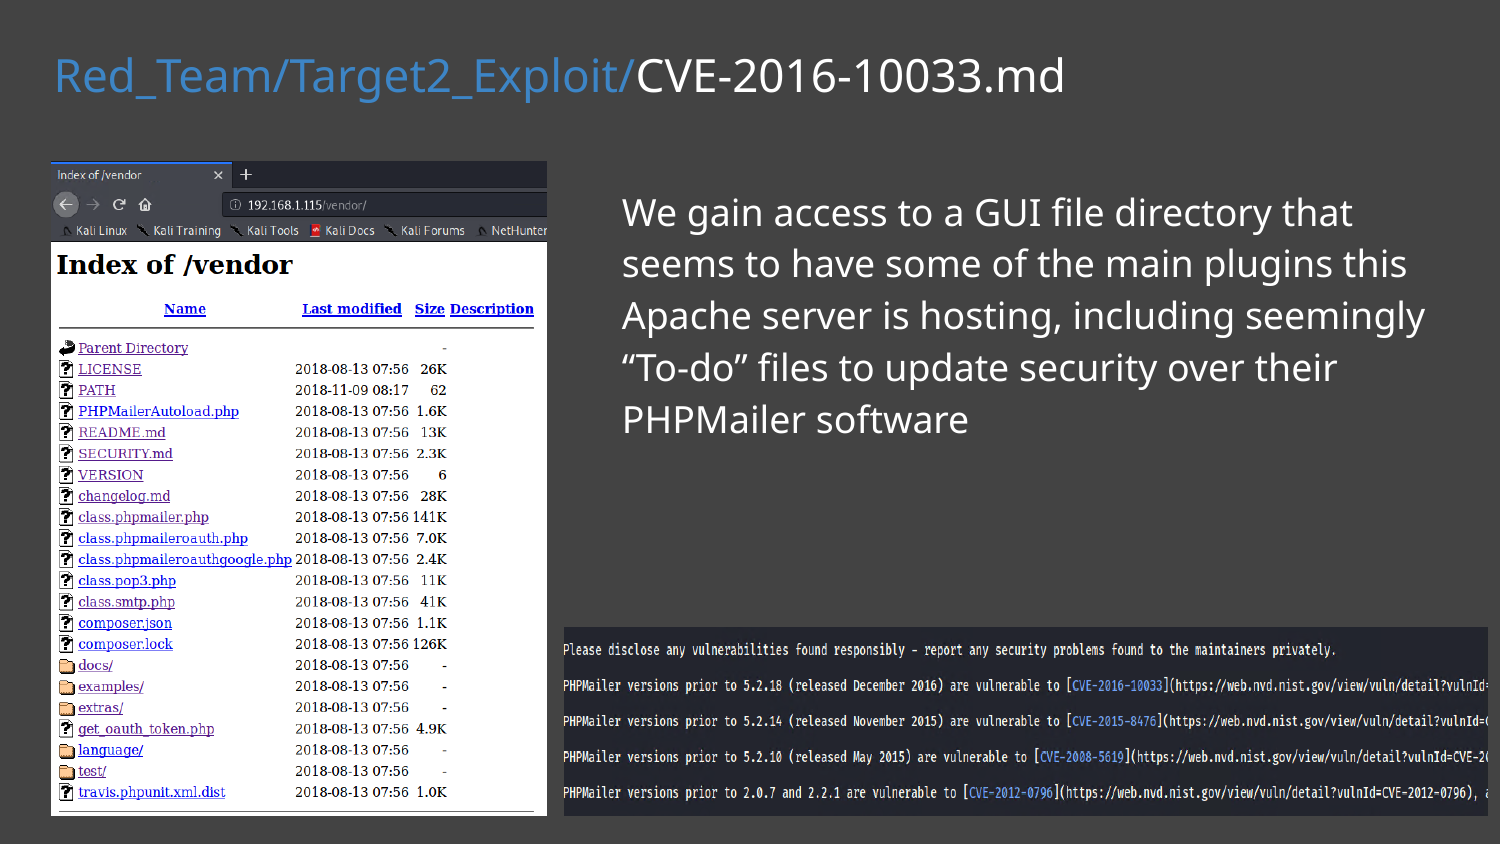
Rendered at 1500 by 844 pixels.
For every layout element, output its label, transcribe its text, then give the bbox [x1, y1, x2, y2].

picture [50, 160, 547, 817]
title Red_Team/Target2_Exploit/CVE-2016-10033.md [38, 31, 1437, 126]
list We gain access to a GUI file directory that seems to have some of the main plugins this Apache server is hosting, including seemingly “To-do” files to update security over their PHPMailer software [606, 166, 1449, 615]
picture [563, 627, 1488, 817]
